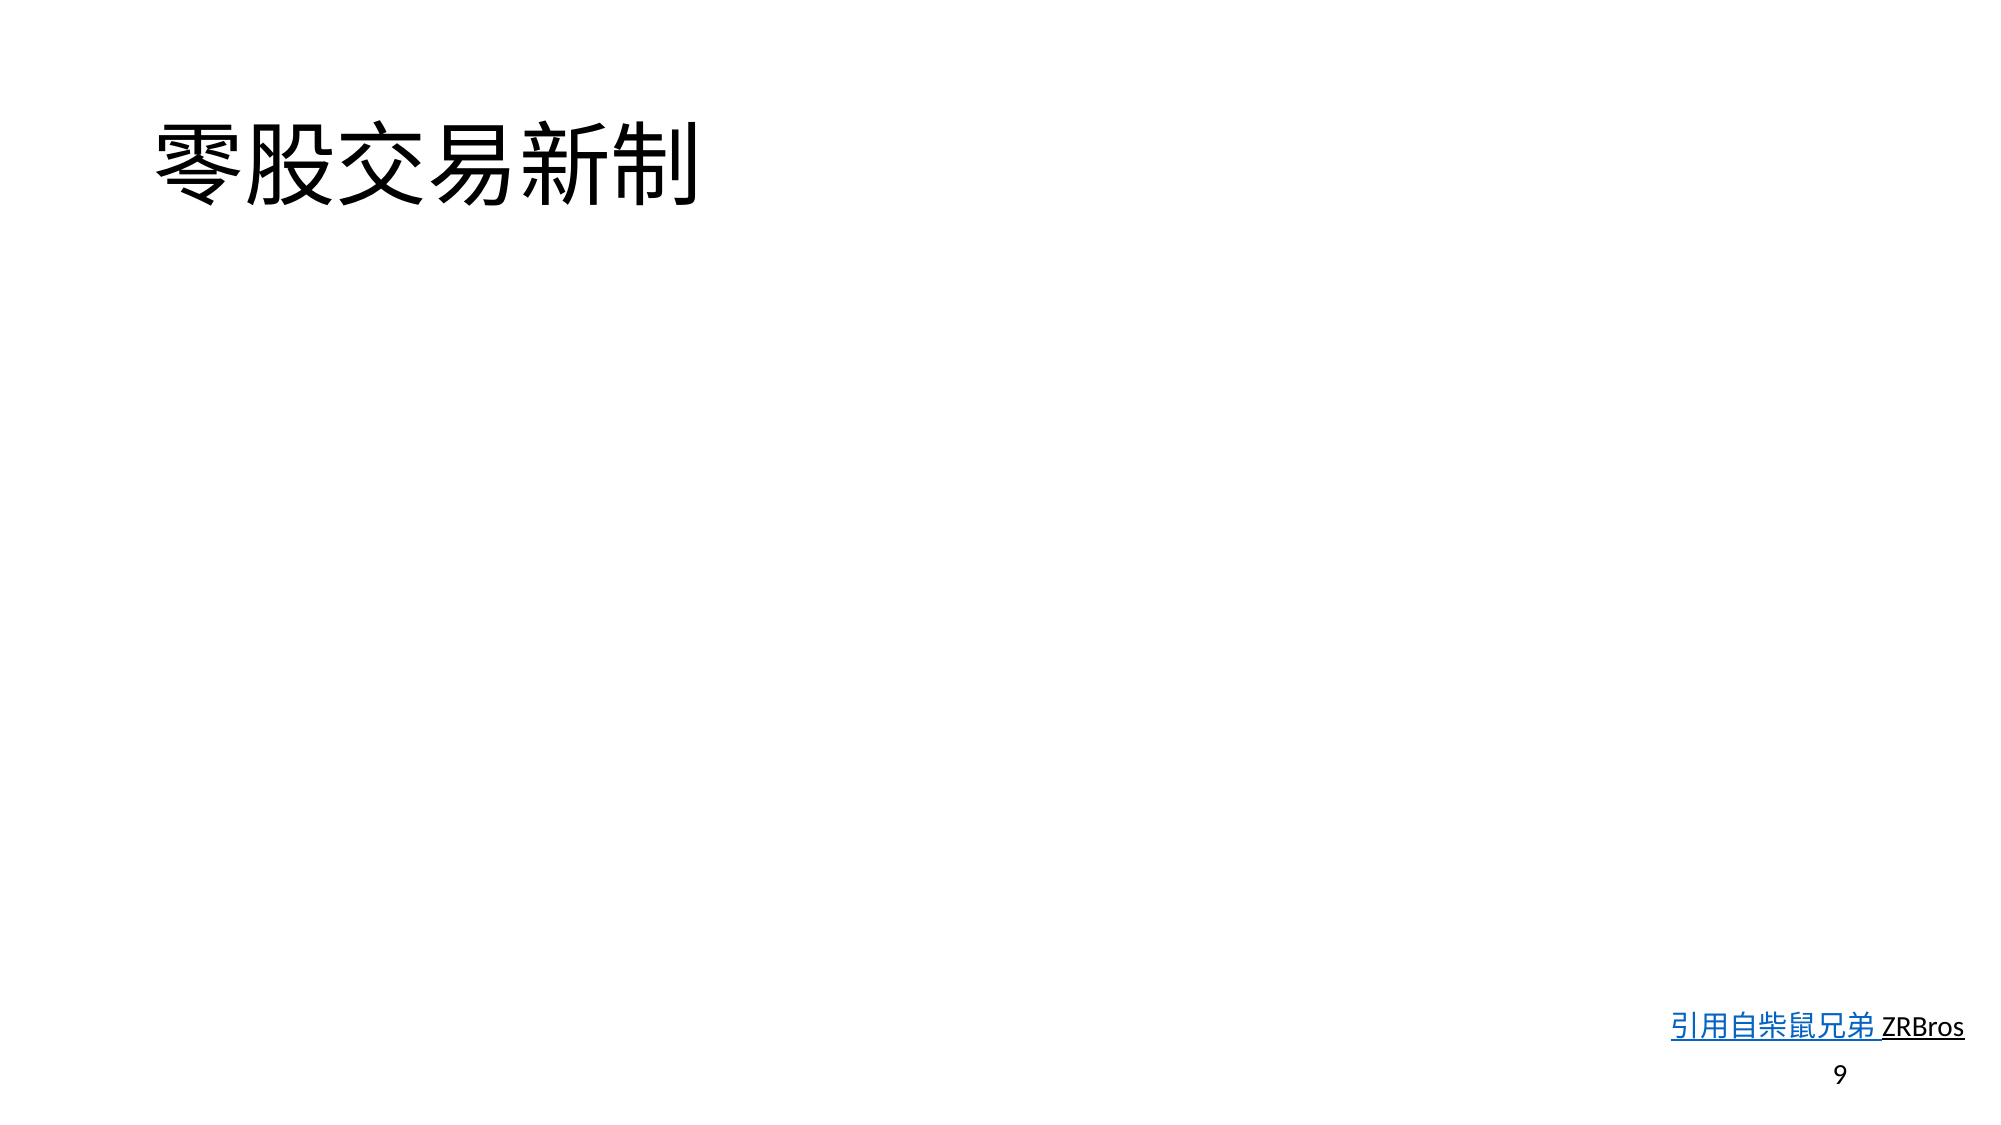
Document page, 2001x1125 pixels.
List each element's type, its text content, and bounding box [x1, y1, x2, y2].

slide_number 9 [1412, 1042, 1863, 1103]
title 零股交易新制 [137, 59, 1863, 278]
